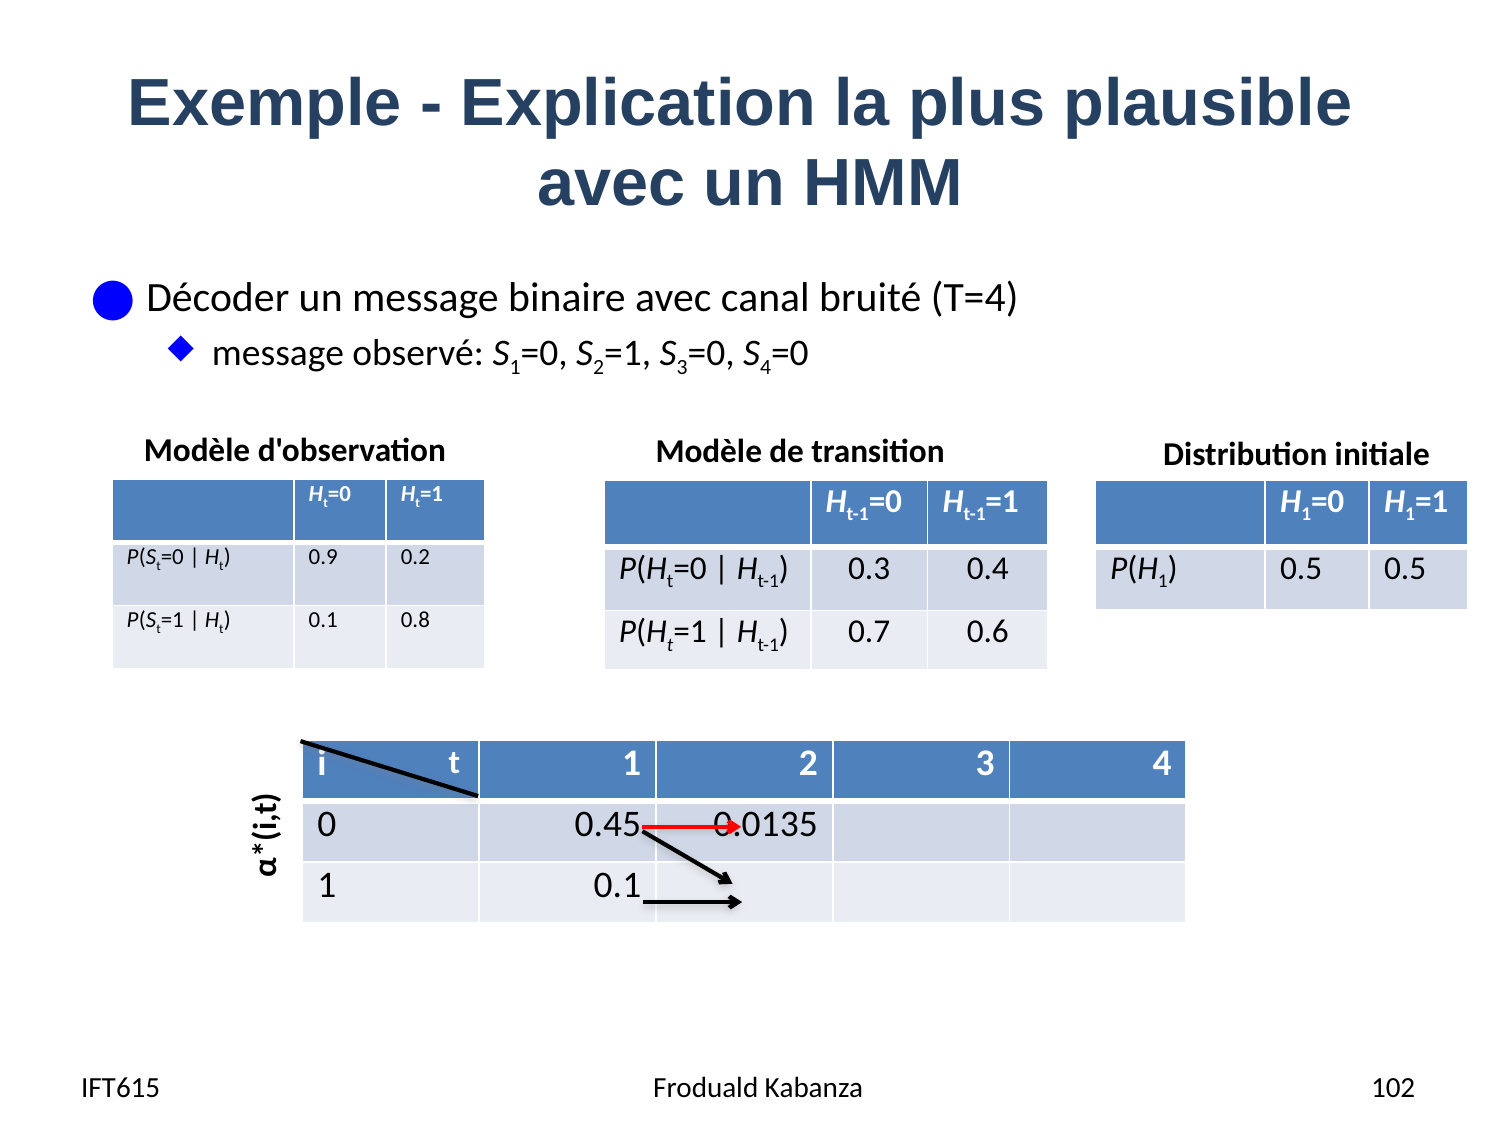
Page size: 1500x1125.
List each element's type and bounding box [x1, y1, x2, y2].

text_box [642, 830, 733, 885]
text_box [129, 420, 490, 476]
footer [520, 1056, 996, 1117]
table_cell [295, 545, 385, 605]
table_cell [928, 550, 1047, 610]
table_cell [605, 550, 810, 610]
table_cell [812, 611, 927, 669]
table_cell [295, 606, 385, 668]
slide_number [1080, 1056, 1431, 1117]
table_cell [834, 804, 1009, 861]
table_cell [480, 863, 655, 922]
table_cell [834, 863, 1009, 922]
table_header [1096, 481, 1264, 544]
table_cell [928, 611, 1047, 669]
table_header [387, 480, 484, 540]
table_cell [1010, 804, 1185, 861]
table_header [1370, 481, 1467, 544]
table_header [1010, 741, 1185, 798]
table_cell [1266, 550, 1368, 609]
text_box [1148, 424, 1500, 480]
table_header [834, 741, 1009, 798]
table_cell [303, 804, 478, 861]
table_cell [657, 804, 832, 861]
list [75, 262, 1474, 1005]
table_cell [1010, 863, 1185, 922]
table_header [113, 480, 293, 540]
table_cell [657, 863, 832, 922]
table_header [657, 741, 832, 798]
table_cell [113, 606, 293, 668]
table_cell [812, 550, 927, 610]
text_box [640, 421, 1042, 477]
text_box [300, 732, 479, 797]
table_cell [480, 804, 655, 861]
table_cell [1096, 550, 1264, 609]
table_header [928, 481, 1047, 544]
table_header [605, 481, 810, 544]
table_cell [605, 611, 810, 669]
table_cell [113, 545, 293, 605]
table_header [480, 741, 655, 798]
slide_number [66, 1056, 356, 1117]
table_cell [387, 545, 484, 605]
table_cell [387, 606, 484, 668]
table_cell [1370, 550, 1467, 609]
text_box [235, 754, 290, 892]
table_header [812, 481, 927, 544]
table_header [295, 480, 385, 540]
table_cell [303, 863, 478, 922]
table_header [1266, 481, 1368, 544]
title [75, 45, 1425, 233]
